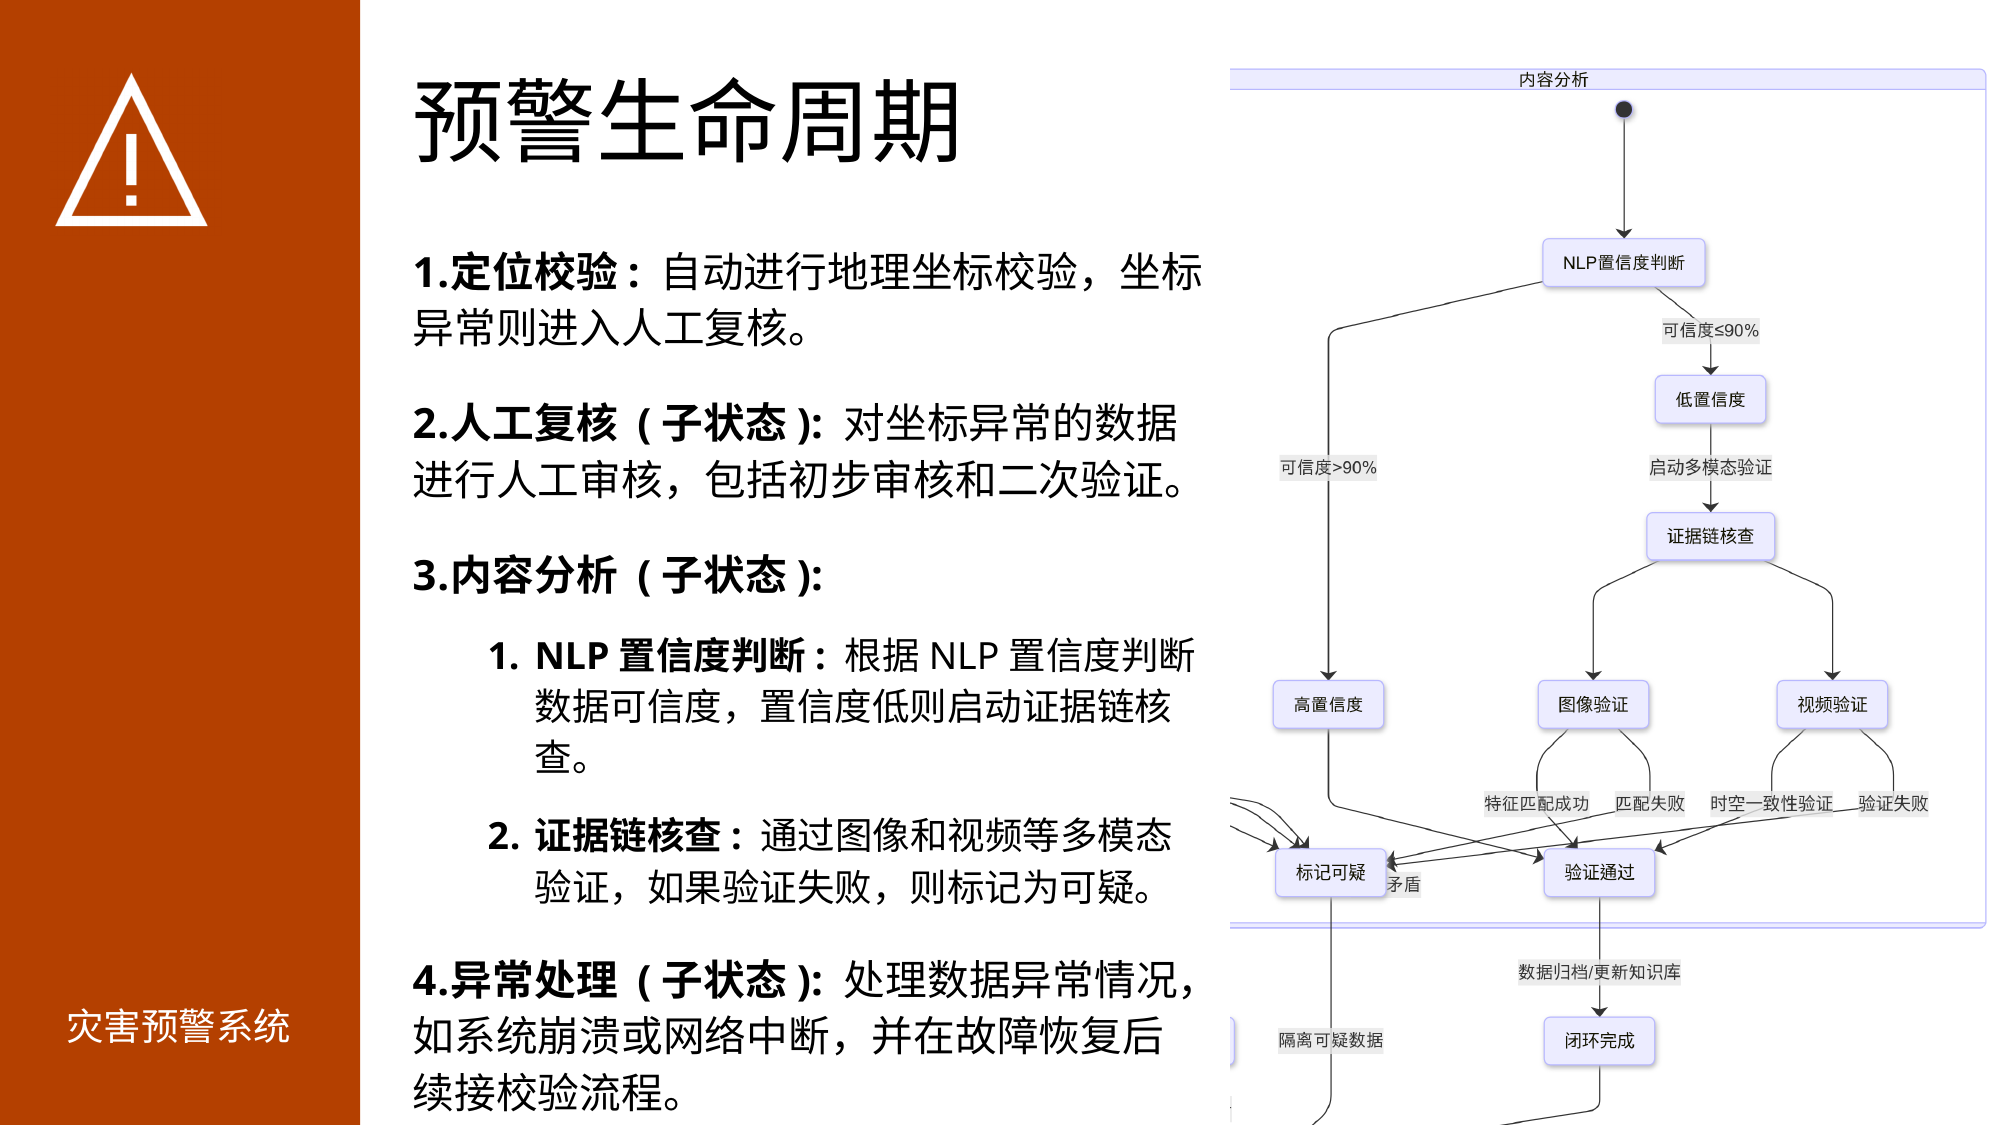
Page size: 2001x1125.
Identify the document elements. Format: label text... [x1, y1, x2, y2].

list 定位校验: 自动进行地理坐标校验，坐标异常则进入人工复核。 人工复核 (子状态): 对坐标异常的数据进行人工审核，包括初步审核和二次验证。 内容分析 (子状态): NLP置信度判断: 根据NLP置信度判断数据可信度，置信度低则启动证据链核查。 证据链核查: 通过图像和视频等多模态验证，如果验证失败，则标记为可疑。 异常处理 (子状态): 处理数据异常情况，如系统崩溃或网络中断，并在故障恢复后续接校验流程。 [397, 230, 1221, 1077]
picture [50, 68, 222, 236]
picture [1230, 0, 2000, 1125]
title 预警生命周期 [397, 48, 1230, 203]
